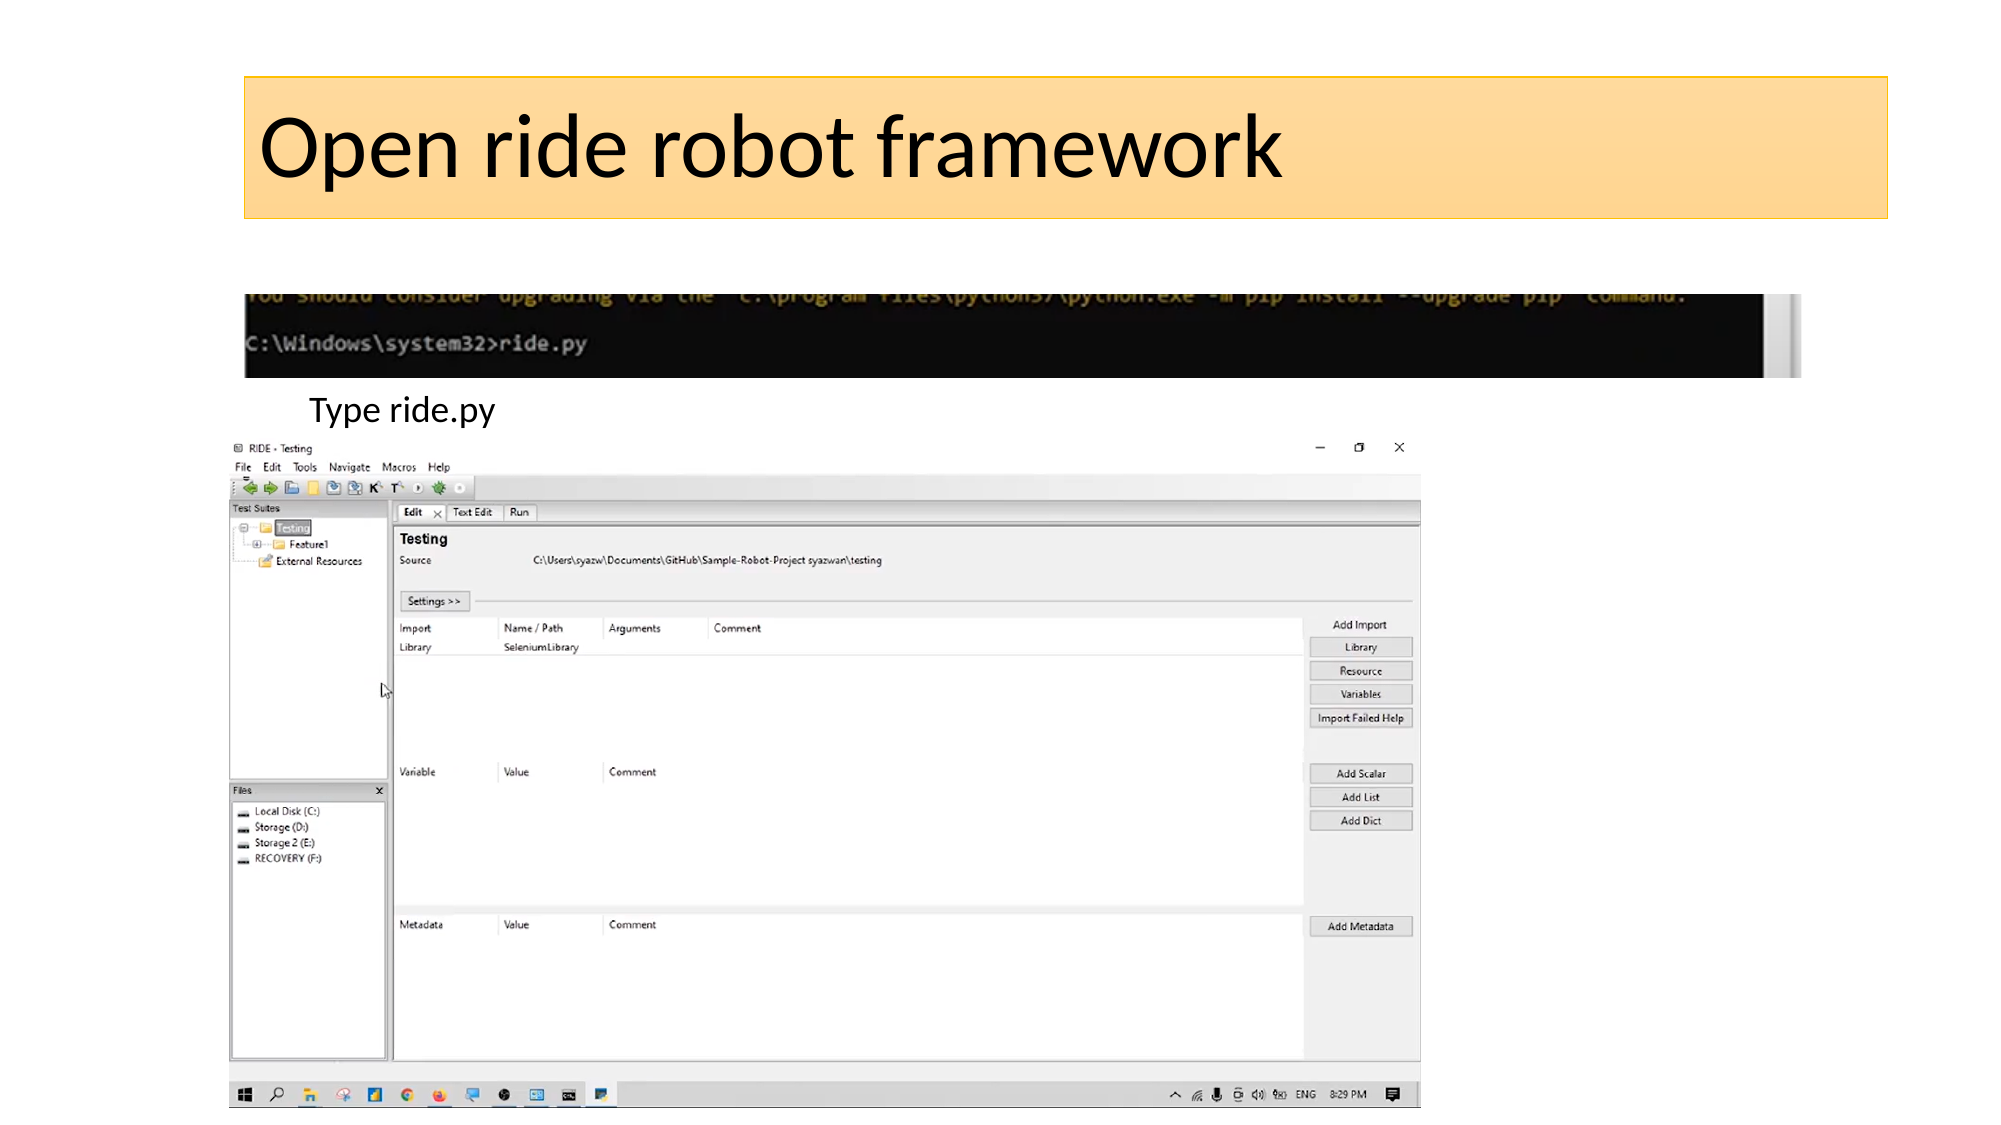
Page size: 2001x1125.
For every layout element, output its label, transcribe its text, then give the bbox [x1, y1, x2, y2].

title Open ride robot framework [244, 76, 1888, 219]
text_box Type ride.py [294, 378, 1084, 438]
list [244, 294, 1802, 378]
picture [229, 438, 1421, 1108]
